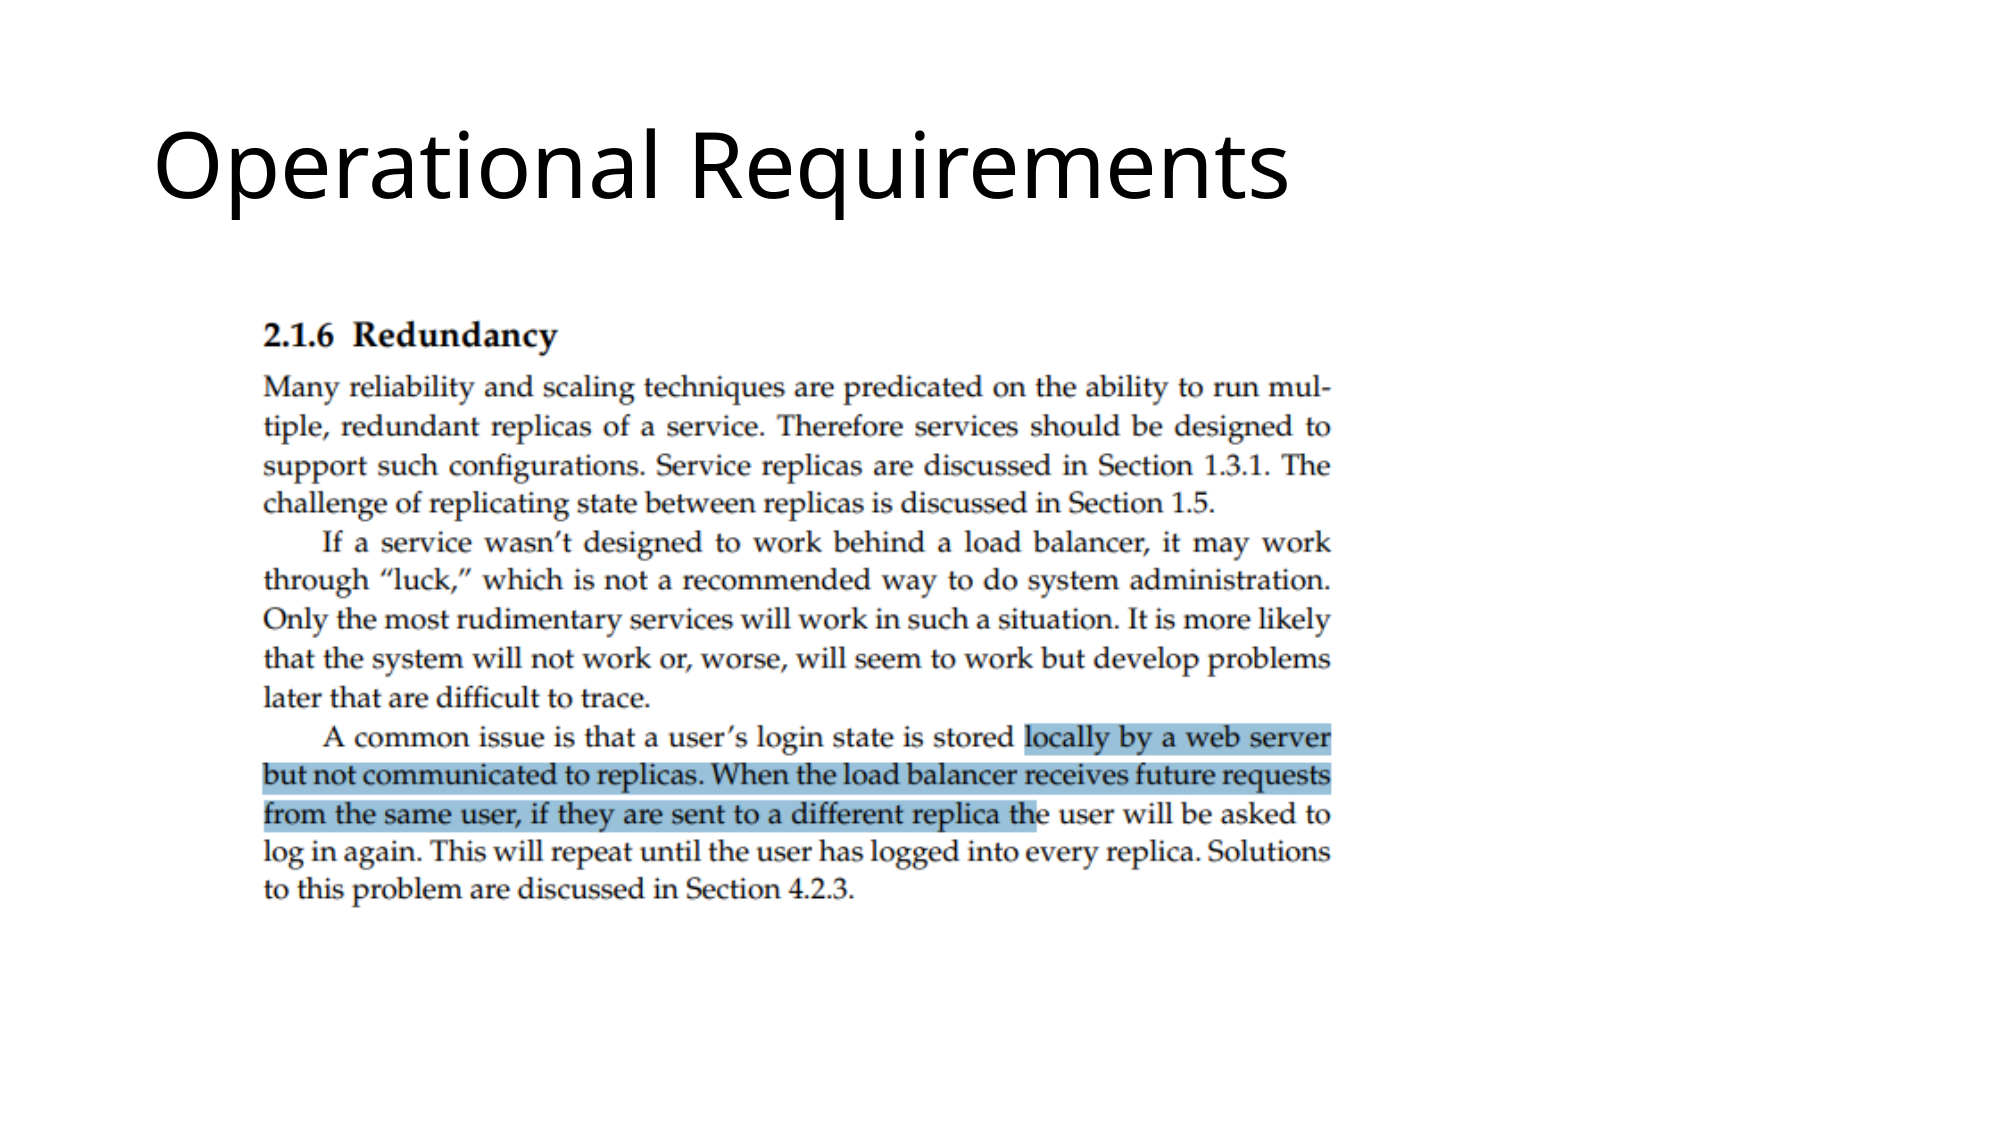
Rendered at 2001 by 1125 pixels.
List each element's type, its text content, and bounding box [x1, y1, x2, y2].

title Operational Requirements [137, 59, 1863, 278]
picture [167, 277, 1462, 956]
